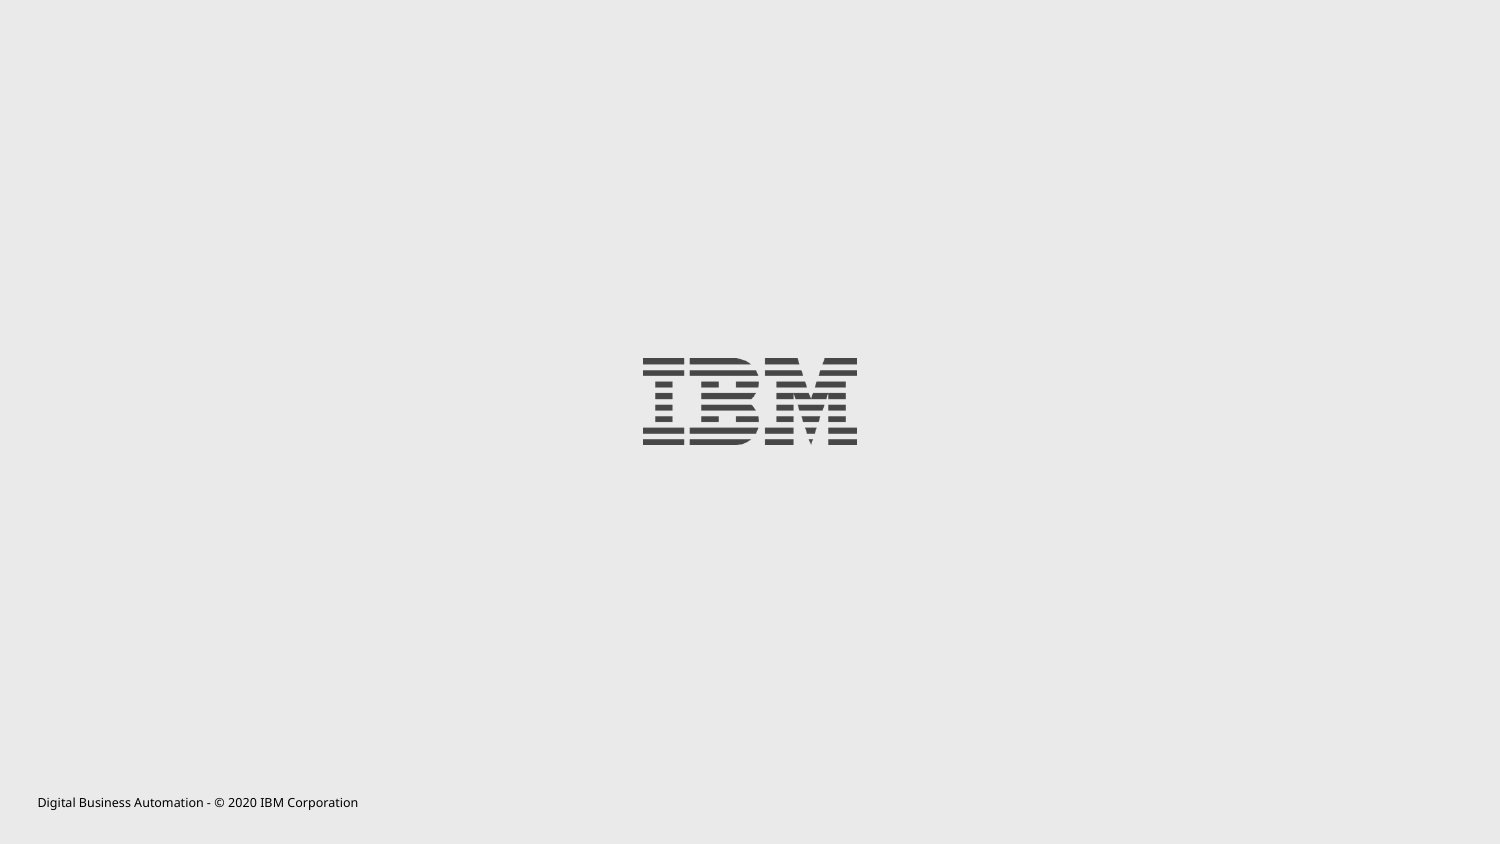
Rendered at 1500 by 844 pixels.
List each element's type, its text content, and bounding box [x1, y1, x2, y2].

picture [643, 358, 857, 445]
footer Digital Business Automation - © 2020 IBM Corporation [37, 791, 1088, 815]
